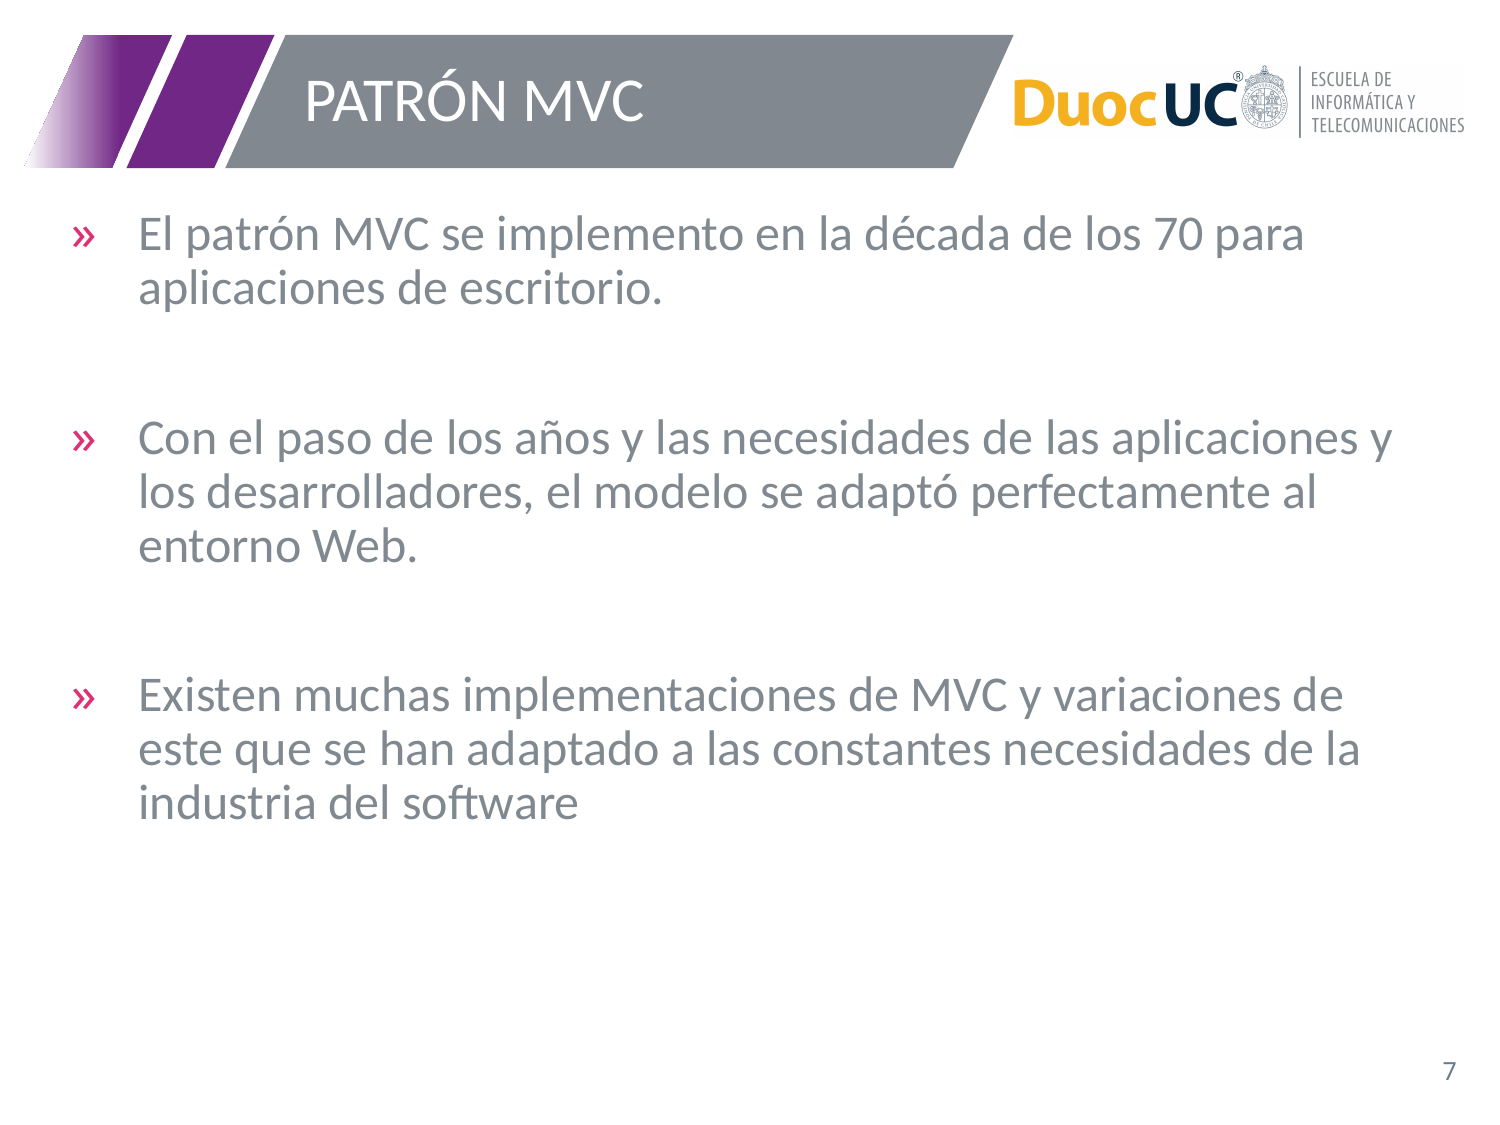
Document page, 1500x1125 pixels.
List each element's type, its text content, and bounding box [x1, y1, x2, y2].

title PATRÓN MVC [289, 34, 993, 169]
list El patrón MVC se implemento en la década de los 70 para aplicaciones de escritorio. Con el paso de los años y las necesidades de las aplicaciones y los desarrolladores, el modelo se adaptó perfectamente al entorno Web. Existen muchas implementaciones de MVC y variaciones de este que se han adaptado a las constantes necesidades de la industria del software [48, 199, 1452, 1043]
picture [1013, 63, 1465, 140]
